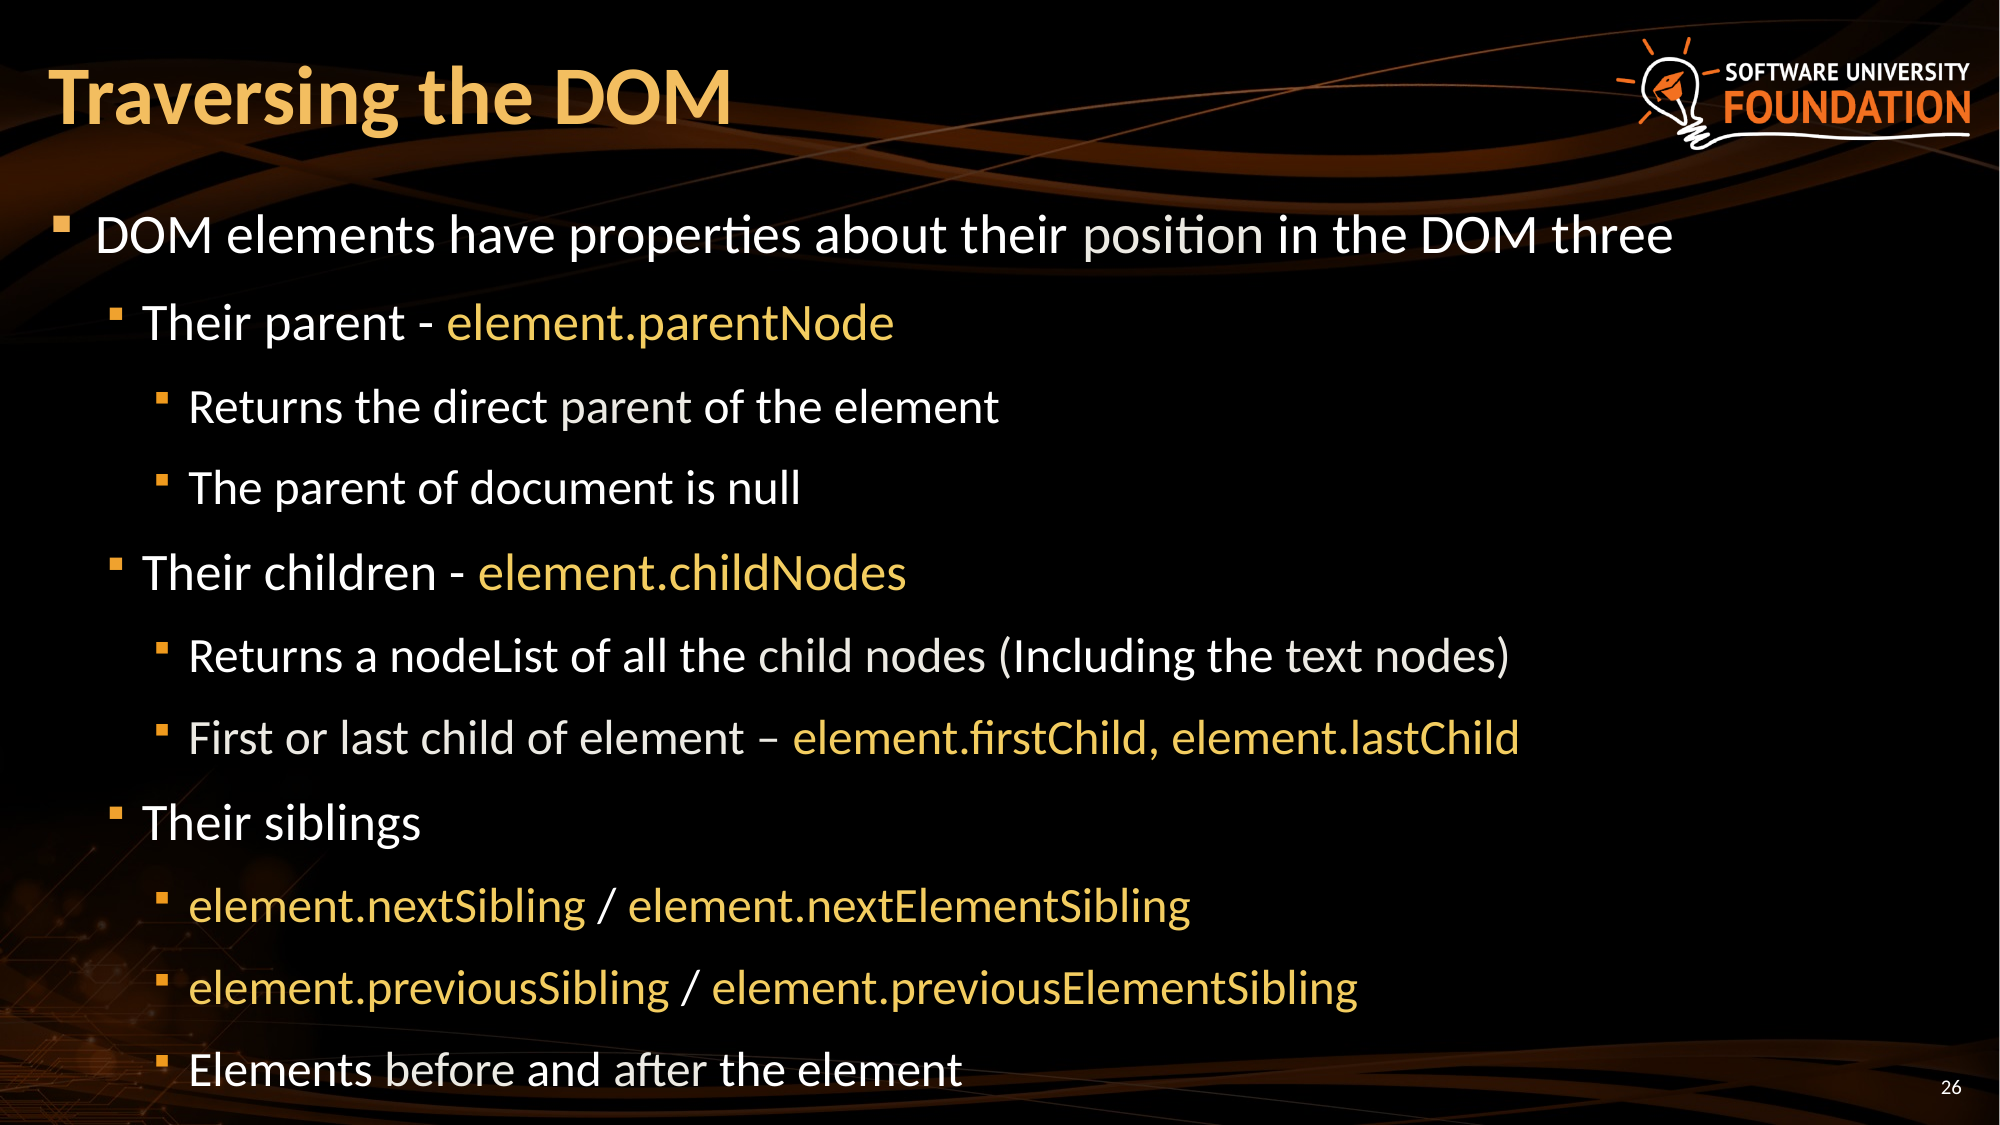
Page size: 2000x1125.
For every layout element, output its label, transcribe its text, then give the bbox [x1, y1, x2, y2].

picture [0, 0, 2000, 1125]
title Traversing the DOM [30, 6, 1602, 189]
list DOM elements have properties about their position in the DOM three Their parent - element.parentNode Returns the direct parent of the element The parent of document is null Their children - element.childNodes Returns a nodeList of all the child nodes (Including the text nodes) First or last child of element – element.firstChild, element.lastChild Their siblings element.nextSibling / element.nextElementSibling element.previousSibling / element.previousElementSibling Elements before and after the element [31, 188, 1968, 1103]
